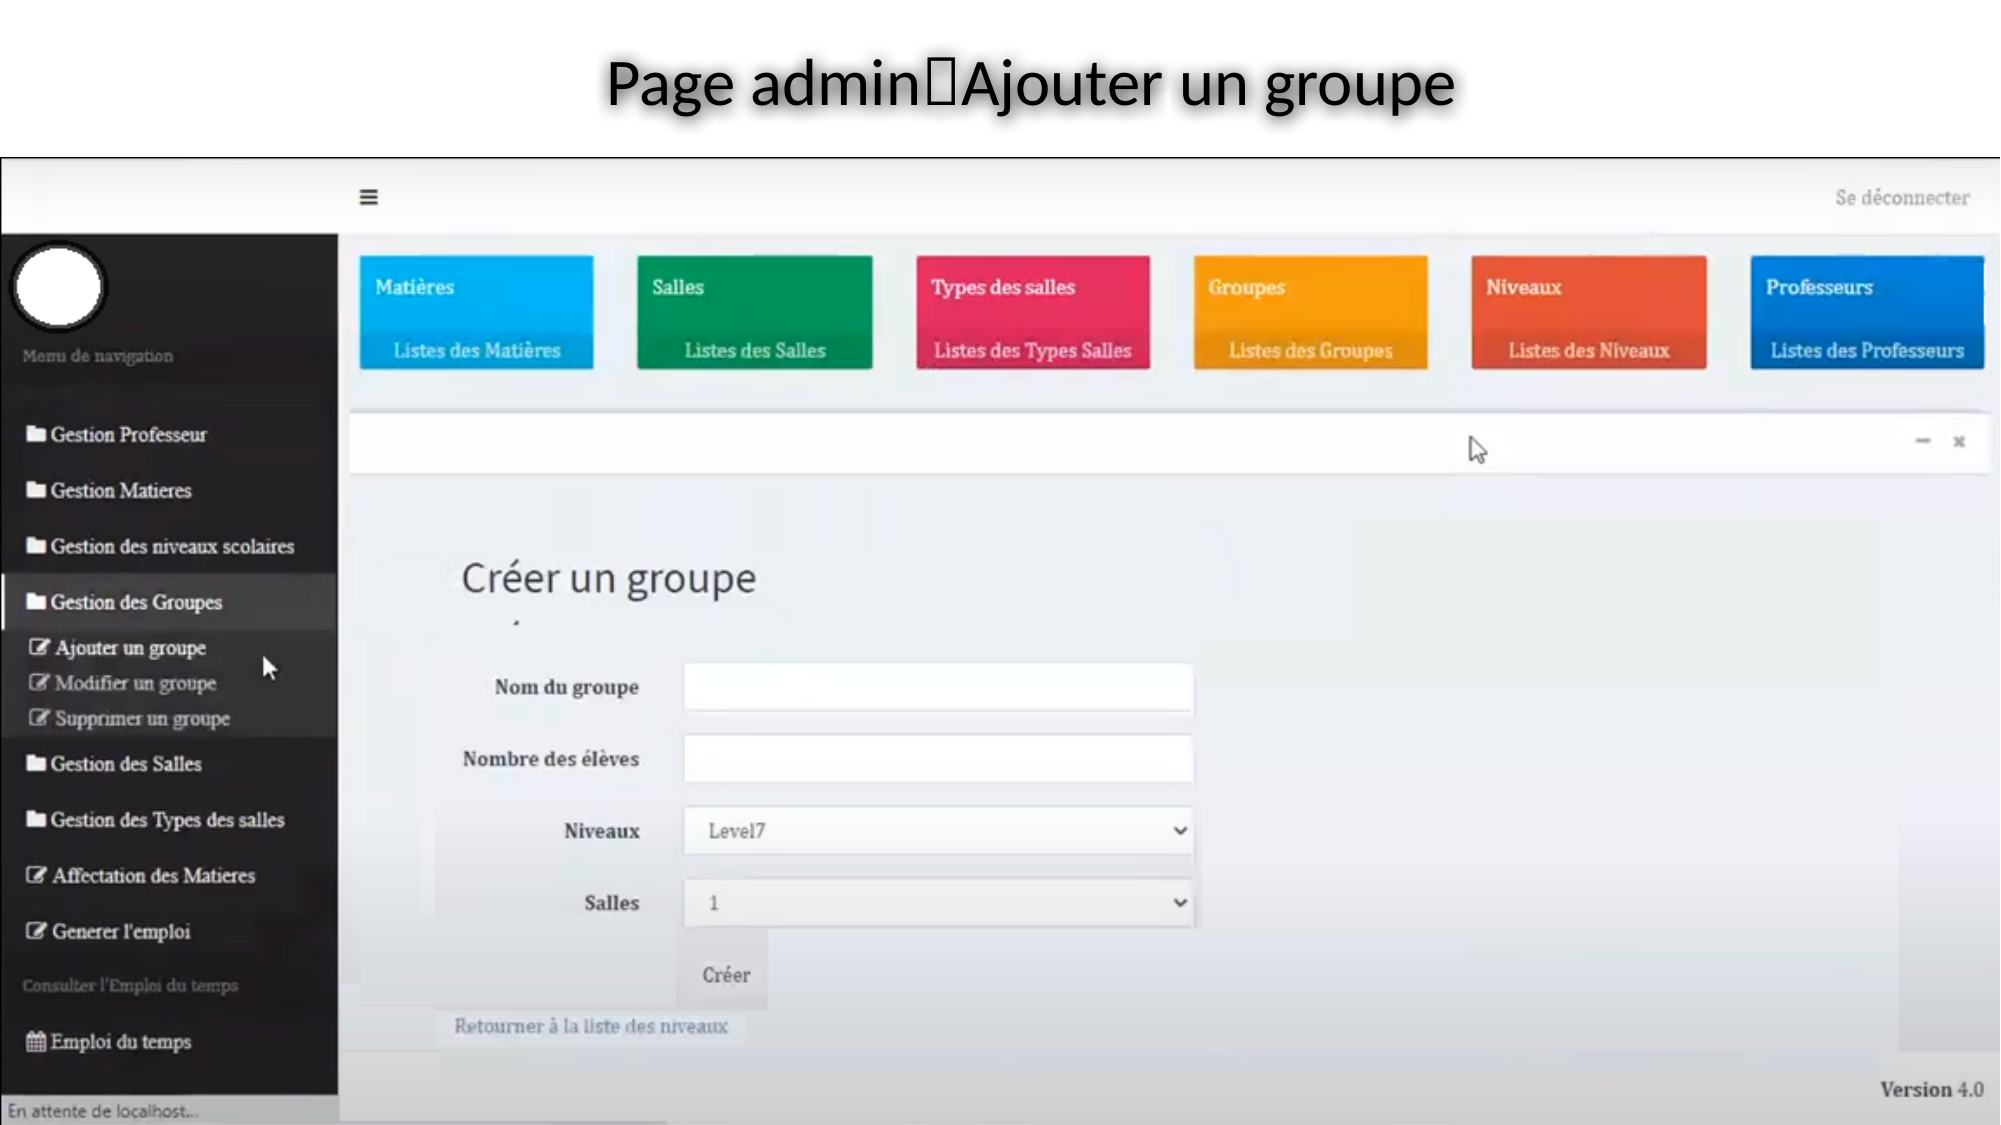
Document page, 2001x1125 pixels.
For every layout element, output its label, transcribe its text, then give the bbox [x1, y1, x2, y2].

text_box Page adminAjouter un groupe [592, 31, 1472, 127]
picture [0, 157, 2000, 1125]
